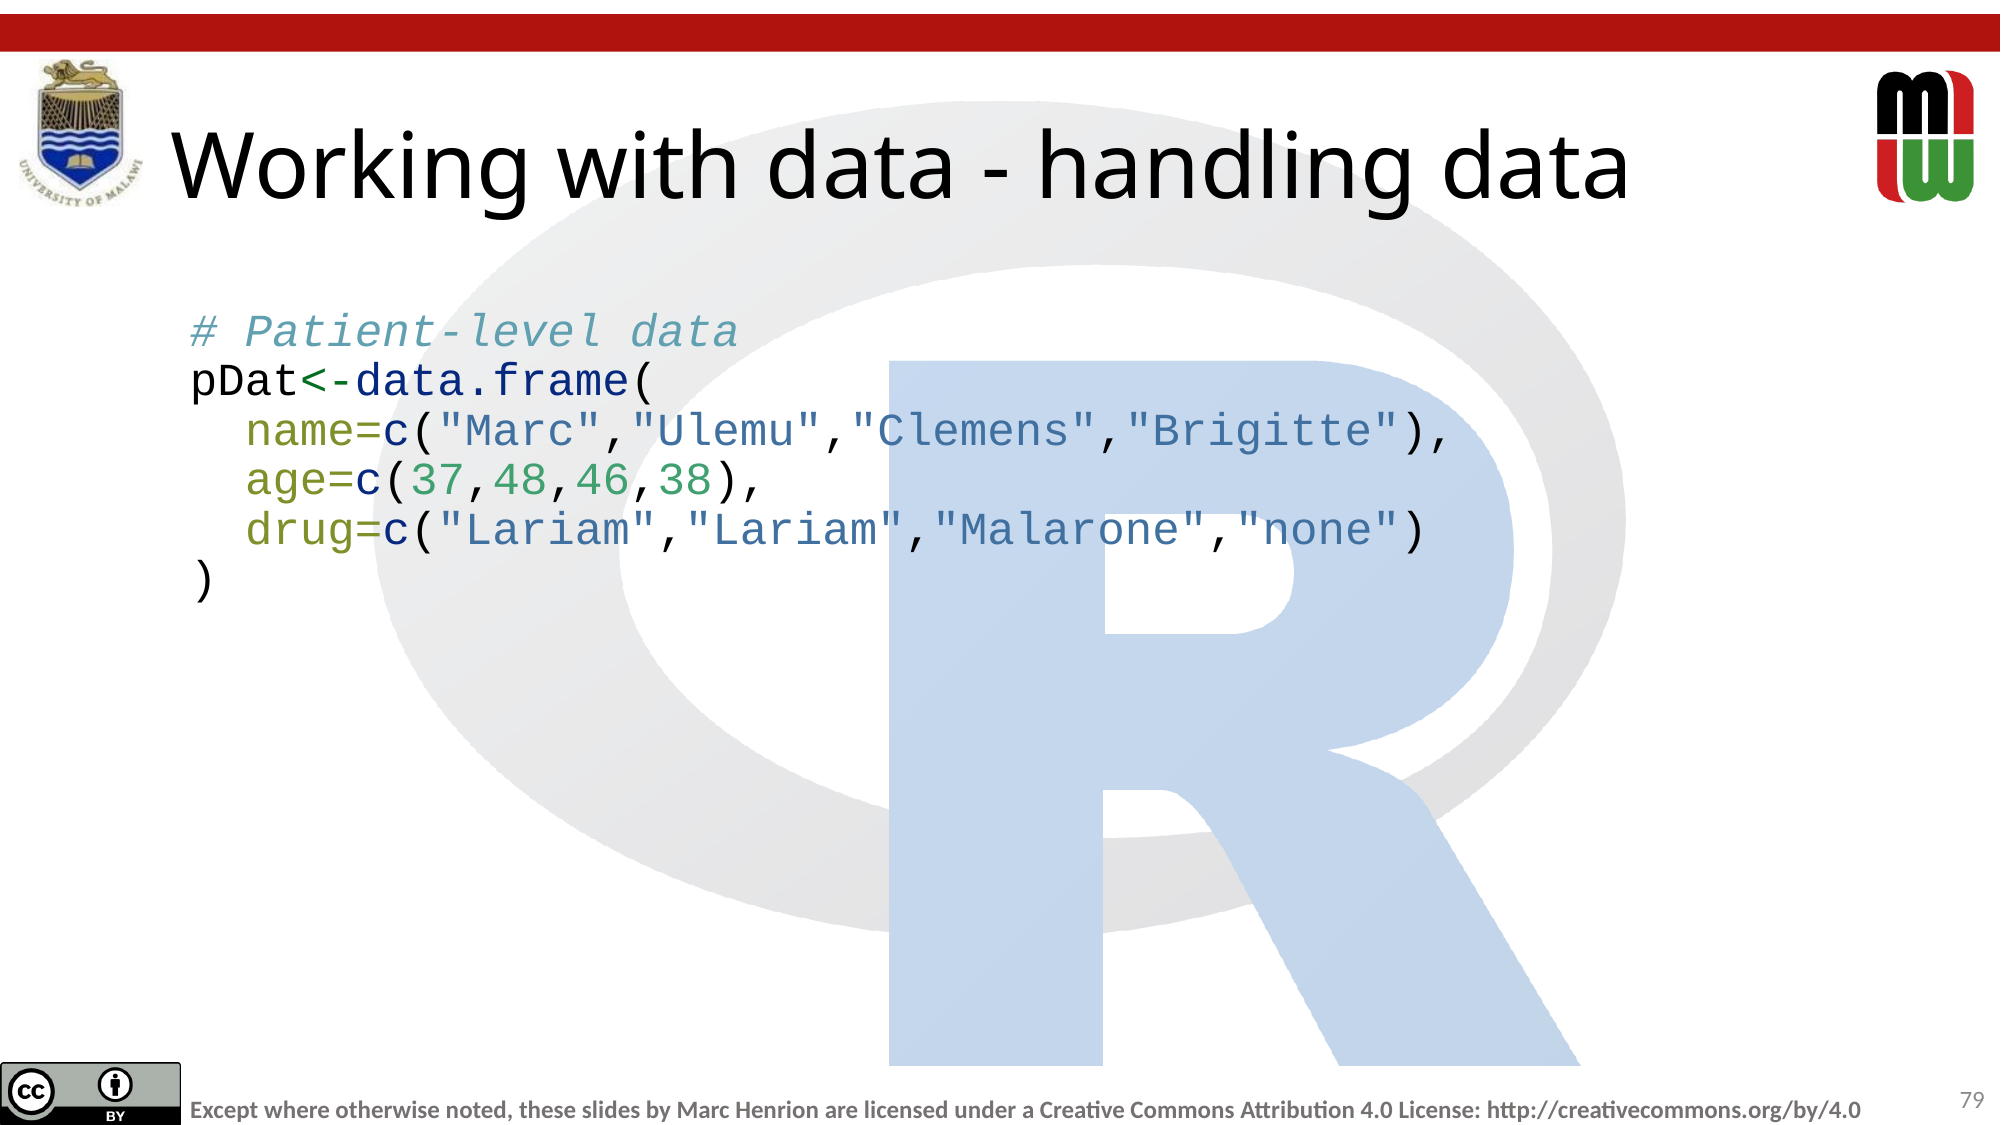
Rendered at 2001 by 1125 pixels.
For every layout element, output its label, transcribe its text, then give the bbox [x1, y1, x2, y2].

picture [19, 59, 143, 207]
title Working with data - handling data [155, 59, 1851, 278]
slide_number 79 [1550, 1073, 2000, 1125]
list # Patient-level data pDat<-data.frame( name=c("Marc","Ulemu","Clemens","Brigitte"), age=c(37,48,46,38), drug=c("Lariam","Lariam","Malarone","none") ) [137, 299, 1863, 1066]
picture [0, 1062, 181, 1125]
